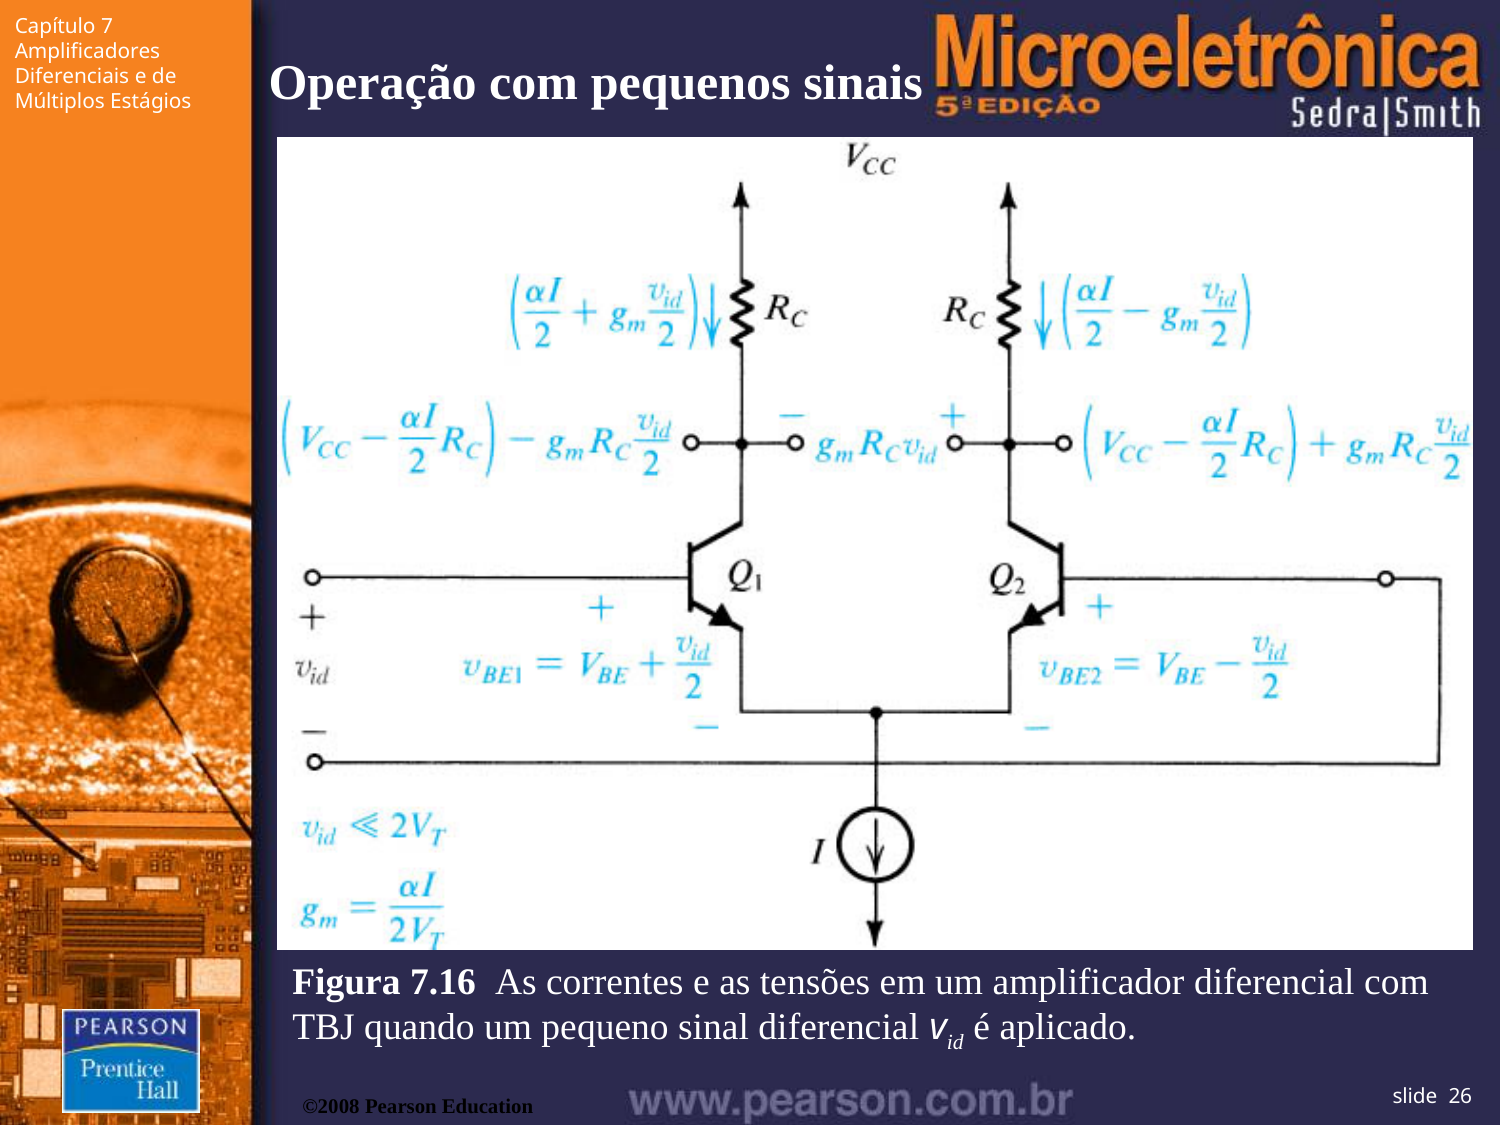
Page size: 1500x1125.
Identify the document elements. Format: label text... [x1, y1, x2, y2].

text_box Operação com pequenos sinais [253, 42, 975, 118]
picture [0, 0, 1500, 1125]
text_box Figura 7.16 As correntes e as tensões em um amplificador diferencial com TBJ quando um pequeno sinal diferencial vid é aplicado. [277, 949, 1475, 1061]
